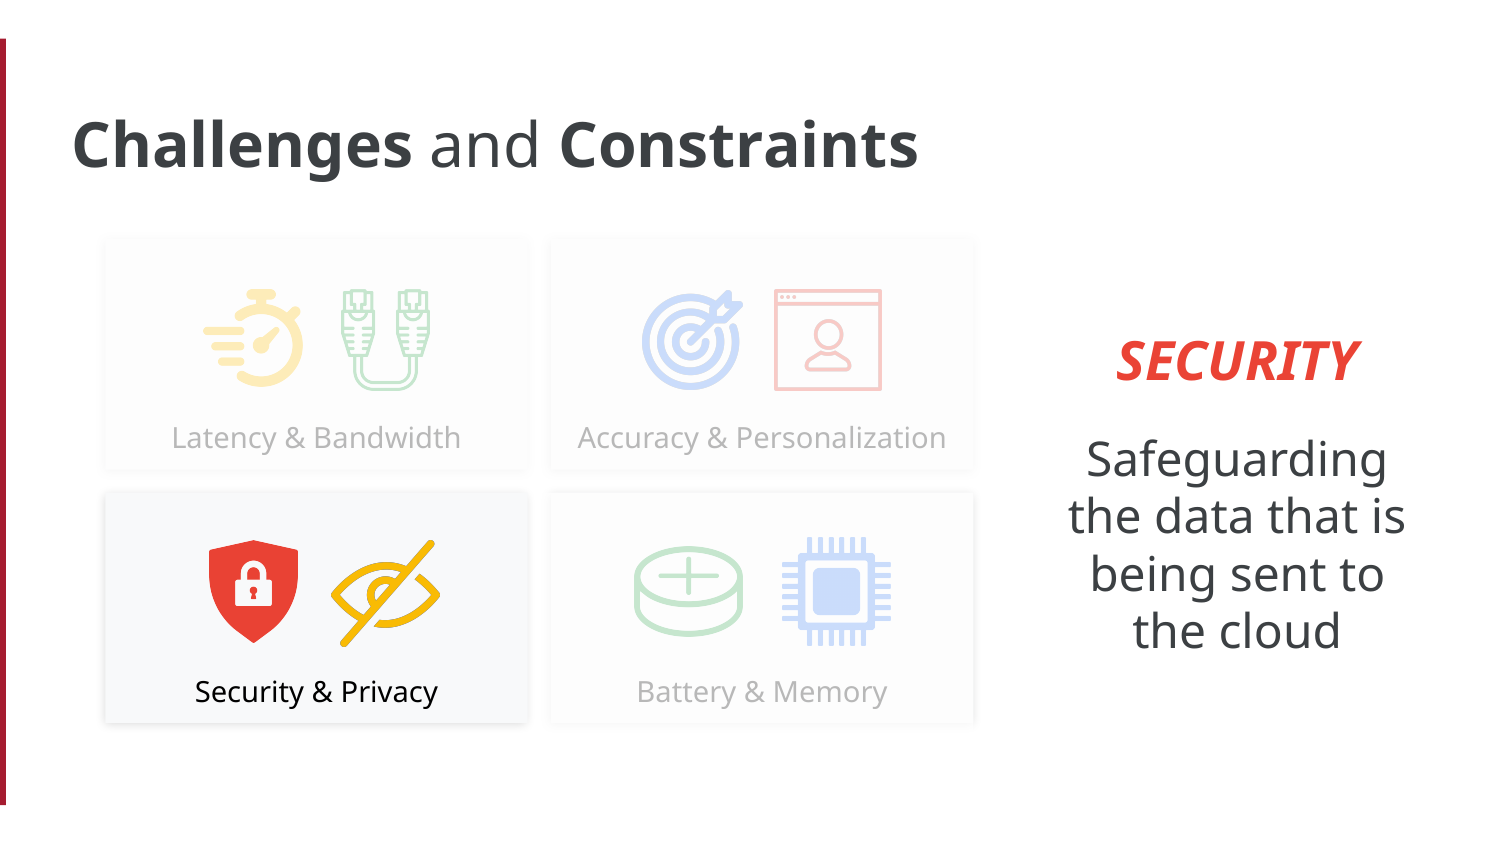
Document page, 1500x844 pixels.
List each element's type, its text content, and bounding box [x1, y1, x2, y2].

text_box [541, 492, 974, 787]
title Challenges and Constraints [56, 99, 1336, 188]
picture [331, 540, 440, 647]
text_box Security & Privacy [105, 492, 528, 723]
list Safeguarding the data that is being sent to the cloud [1032, 413, 1443, 672]
text_box [79, 193, 987, 487]
picture [773, 288, 882, 391]
picture [341, 288, 430, 391]
picture [782, 537, 891, 646]
picture [208, 540, 298, 643]
list SECURITY [1032, 310, 1443, 413]
picture [203, 288, 304, 387]
picture [642, 290, 743, 390]
picture [634, 546, 743, 637]
